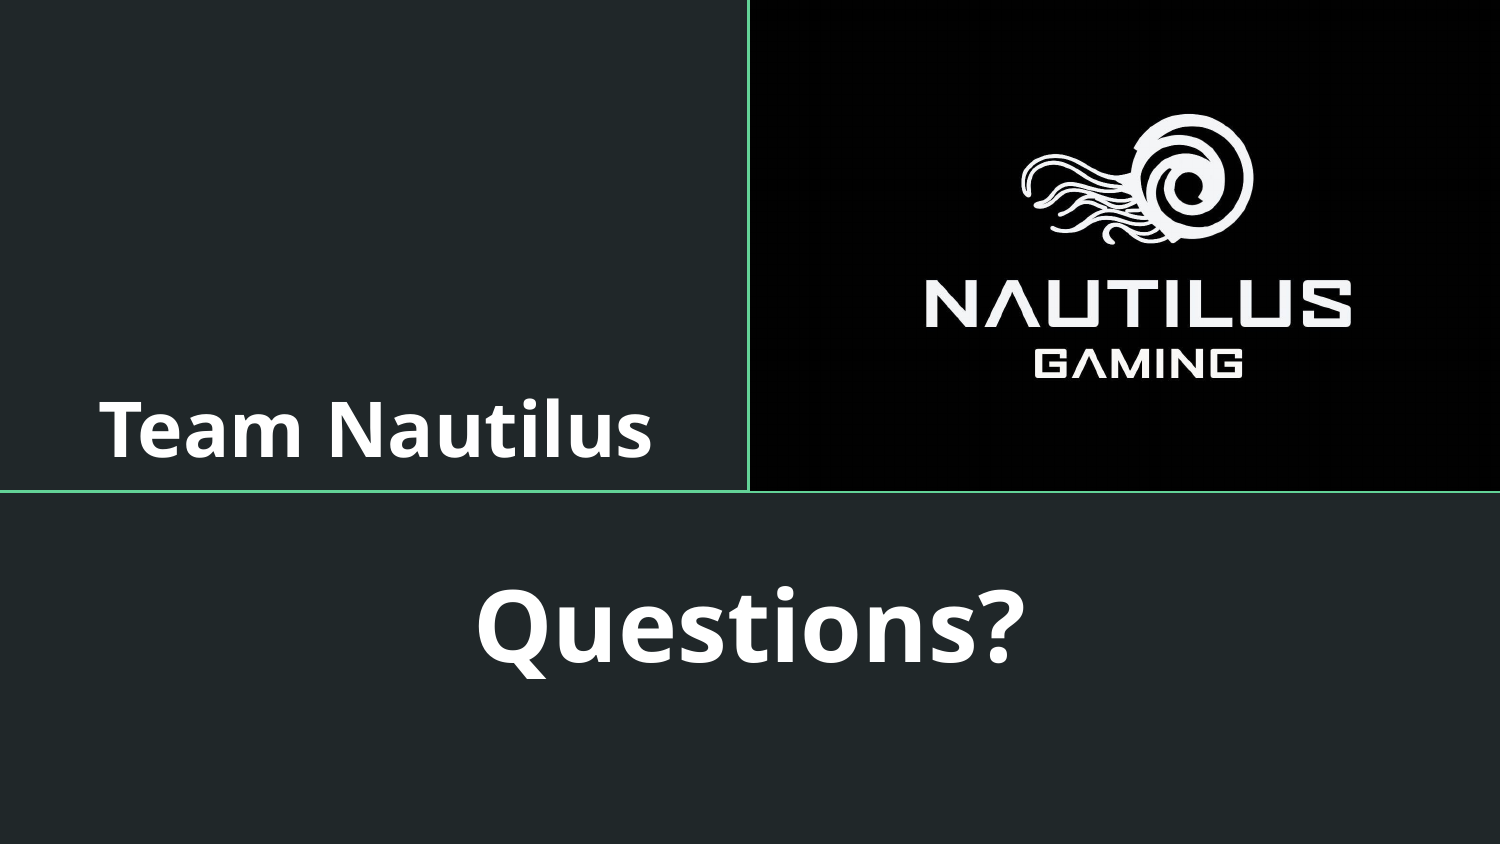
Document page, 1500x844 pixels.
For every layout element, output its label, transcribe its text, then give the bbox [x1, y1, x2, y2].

title Team Nautilus [83, 227, 744, 488]
picture [749, 0, 1500, 491]
subtitle Questions? [83, 547, 1417, 809]
